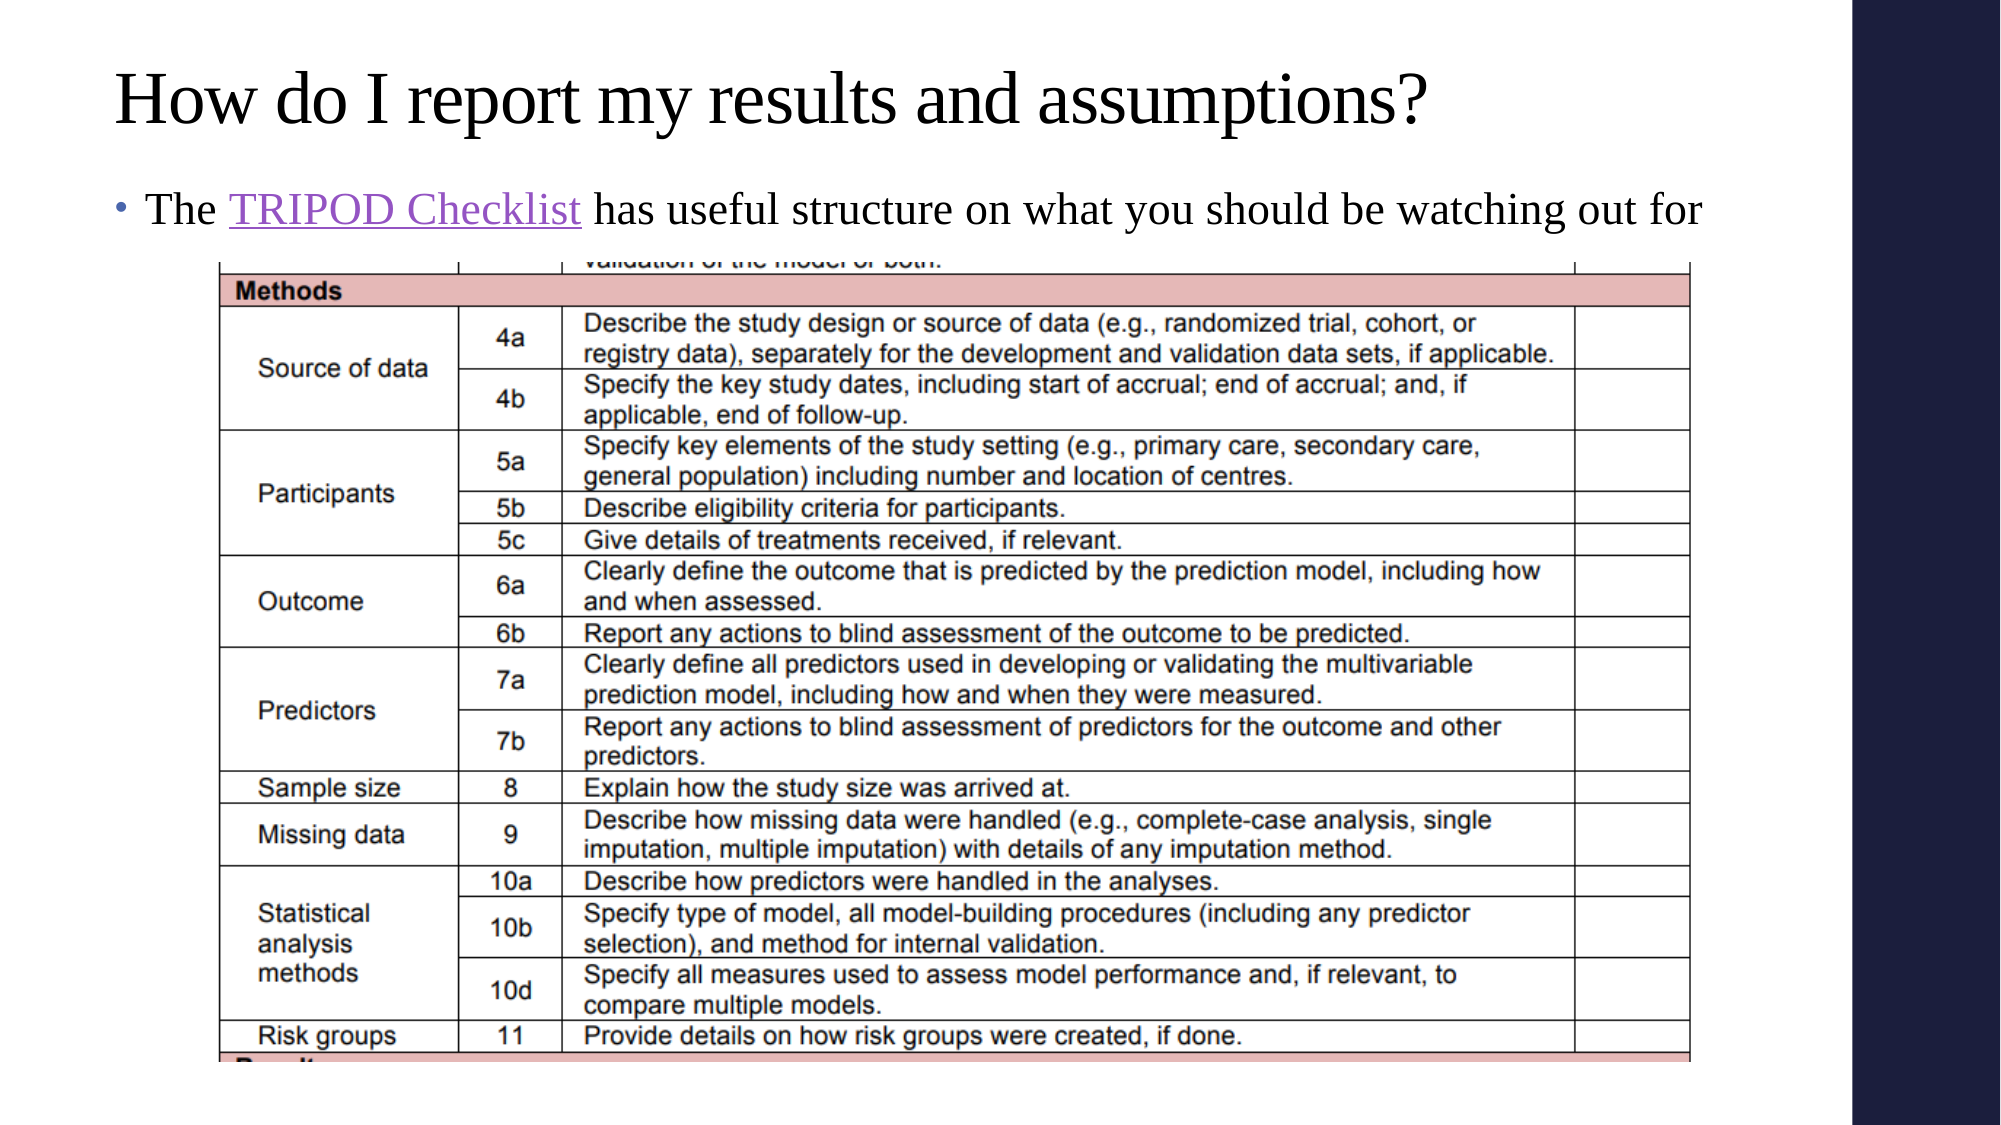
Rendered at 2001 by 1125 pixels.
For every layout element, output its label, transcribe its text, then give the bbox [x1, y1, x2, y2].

picture [205, 262, 1707, 1063]
list The TRIPOD Checklist has useful structure on what you should be watching out for [99, 174, 1813, 1019]
title How do I report my results and assumptions? [99, 44, 1813, 148]
